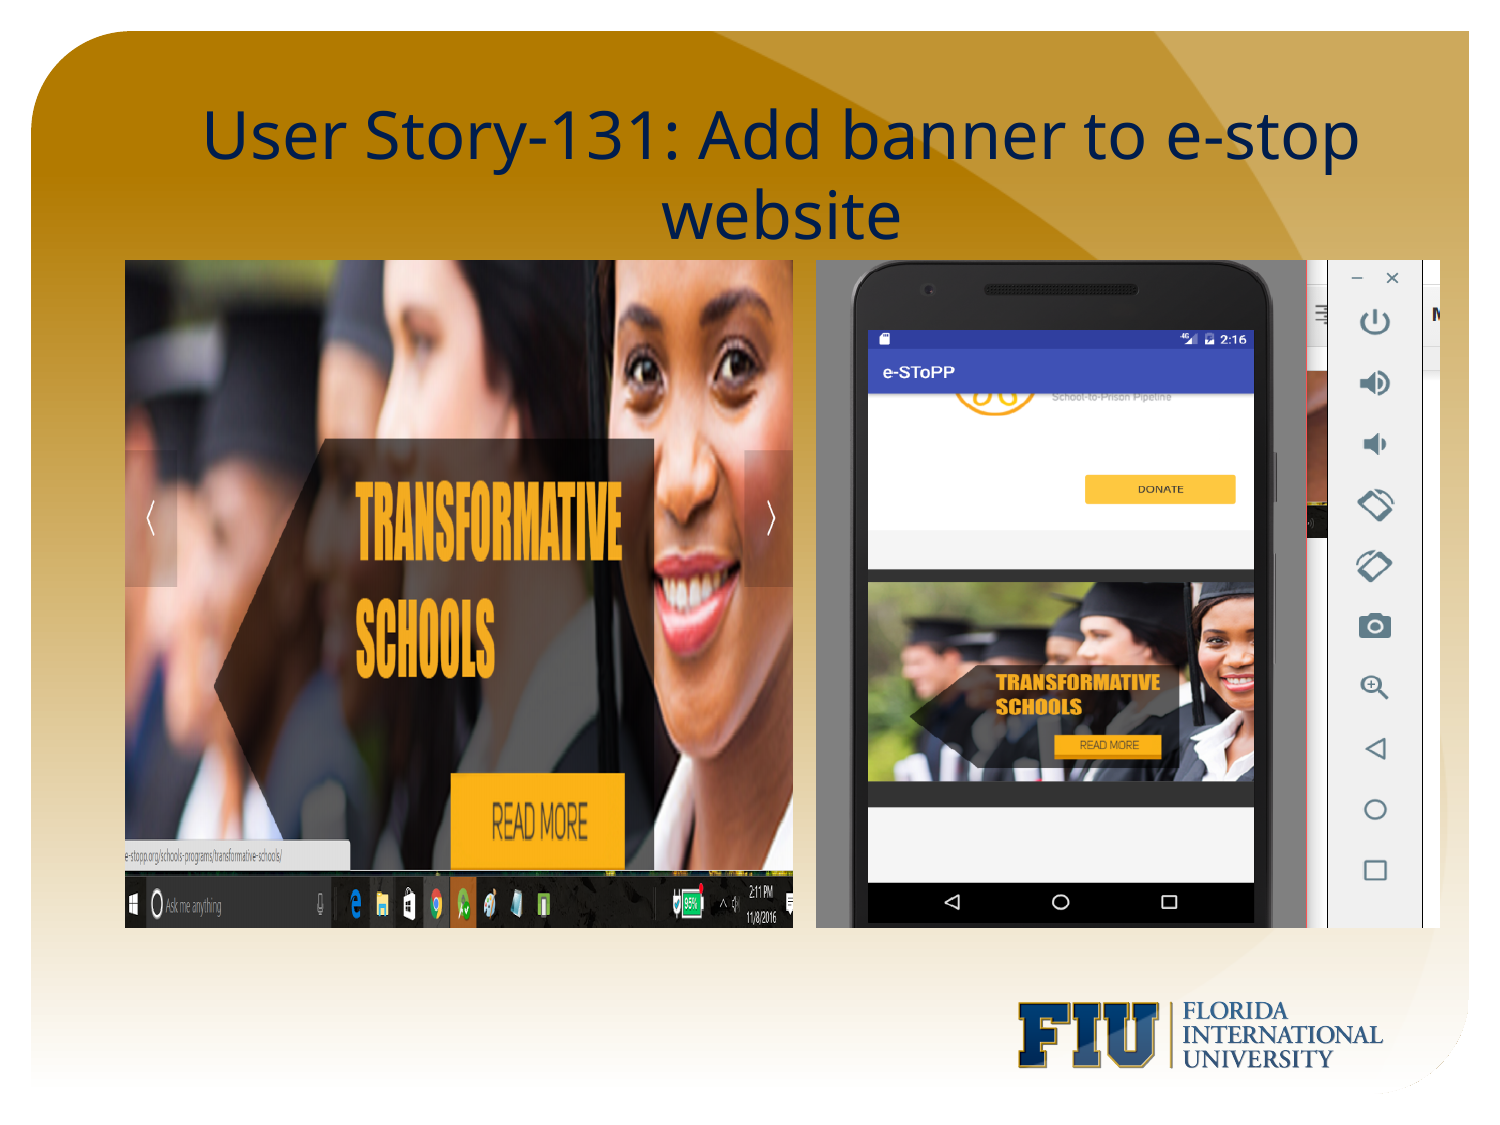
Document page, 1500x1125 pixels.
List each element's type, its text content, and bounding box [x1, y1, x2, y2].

picture [24, 30, 1473, 1094]
title User Story-131: Add banner to e-stop website [160, 71, 1405, 261]
